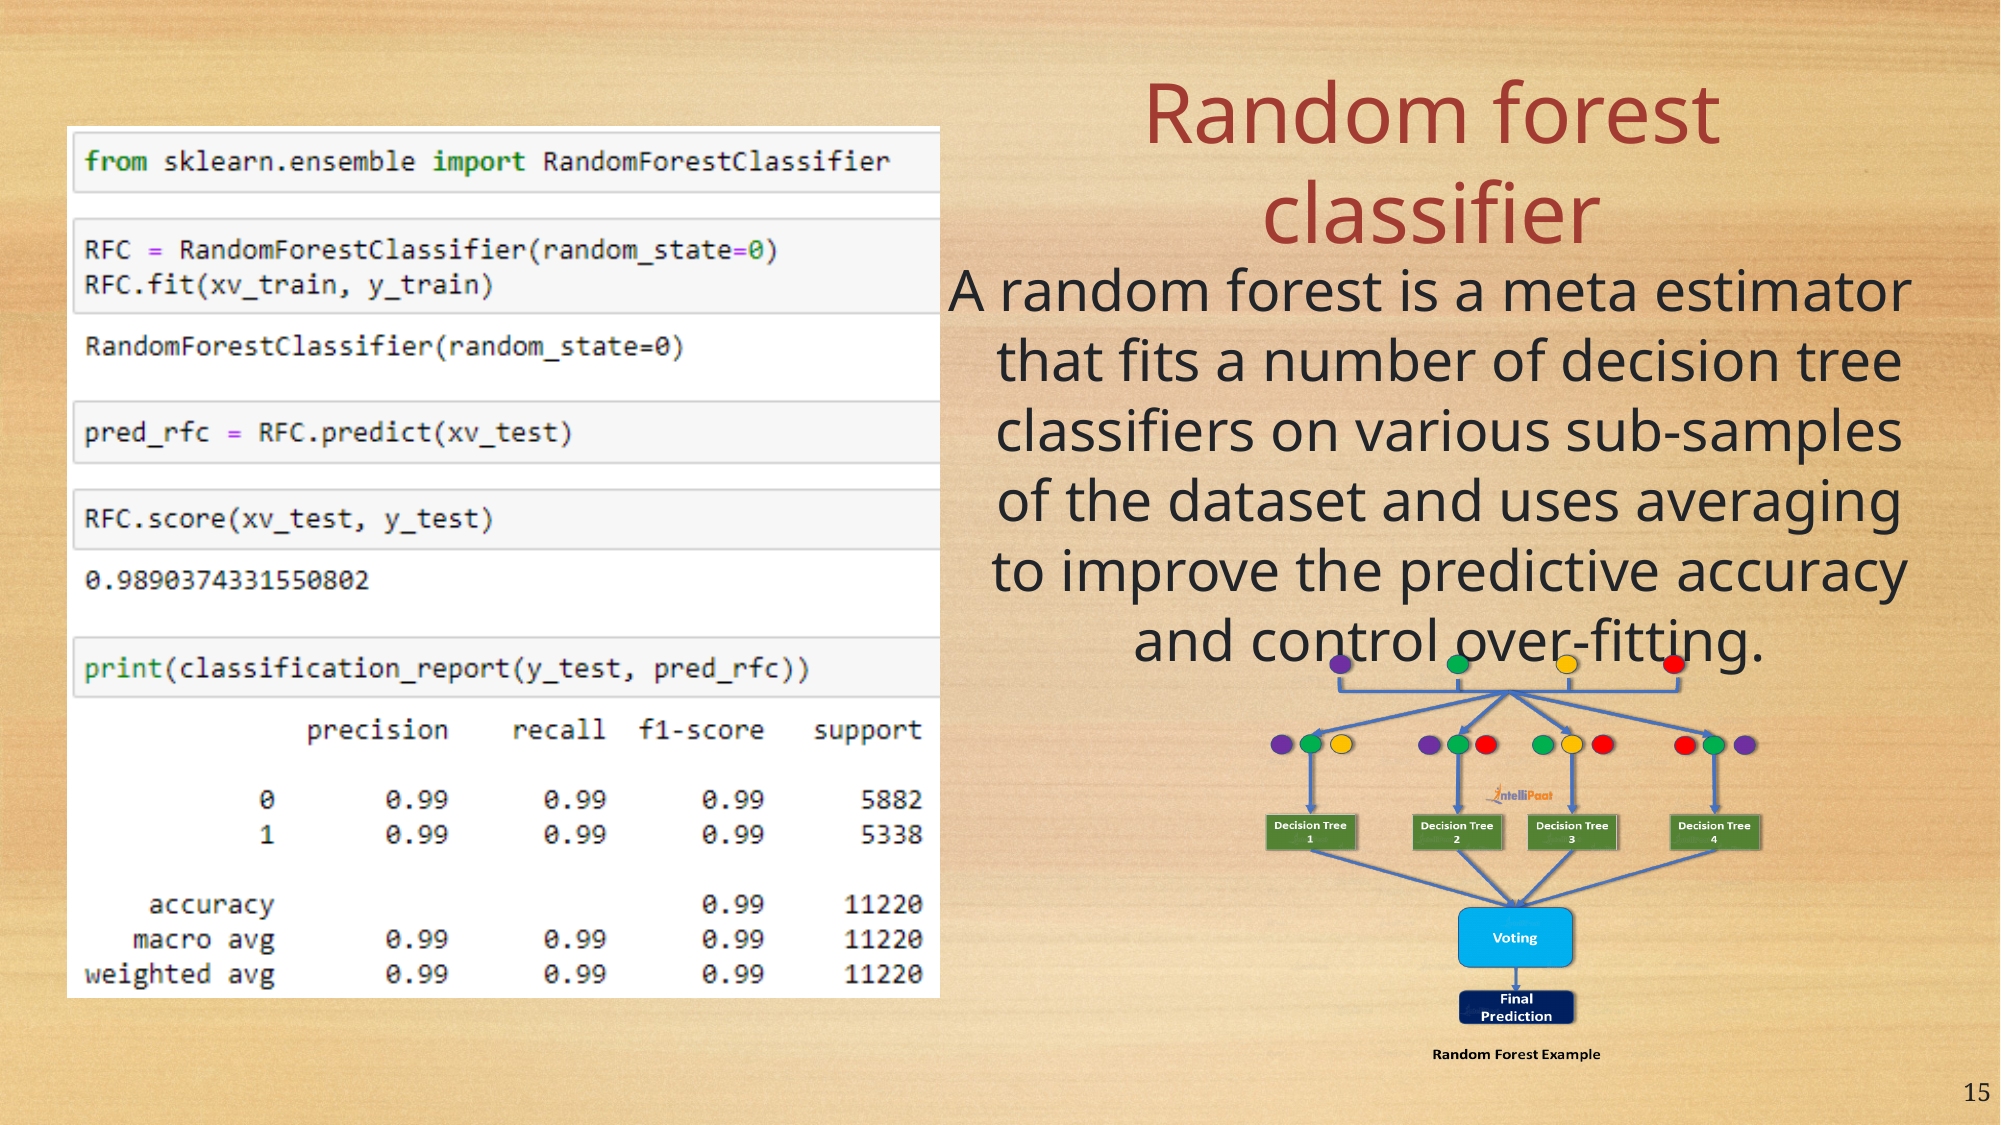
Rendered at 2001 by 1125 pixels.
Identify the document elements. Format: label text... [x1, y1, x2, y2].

list A random forest is a meta estimator that fits a number of decision tree classifiers on various sub-samples of the dataset and uses averaging to improve the predictive accuracy and control over-fitting. [940, 248, 1931, 707]
list Random forest classifier [1069, 52, 1795, 276]
picture [0, 0, 2001, 1125]
slide_number 15 [1918, 1063, 2000, 1124]
